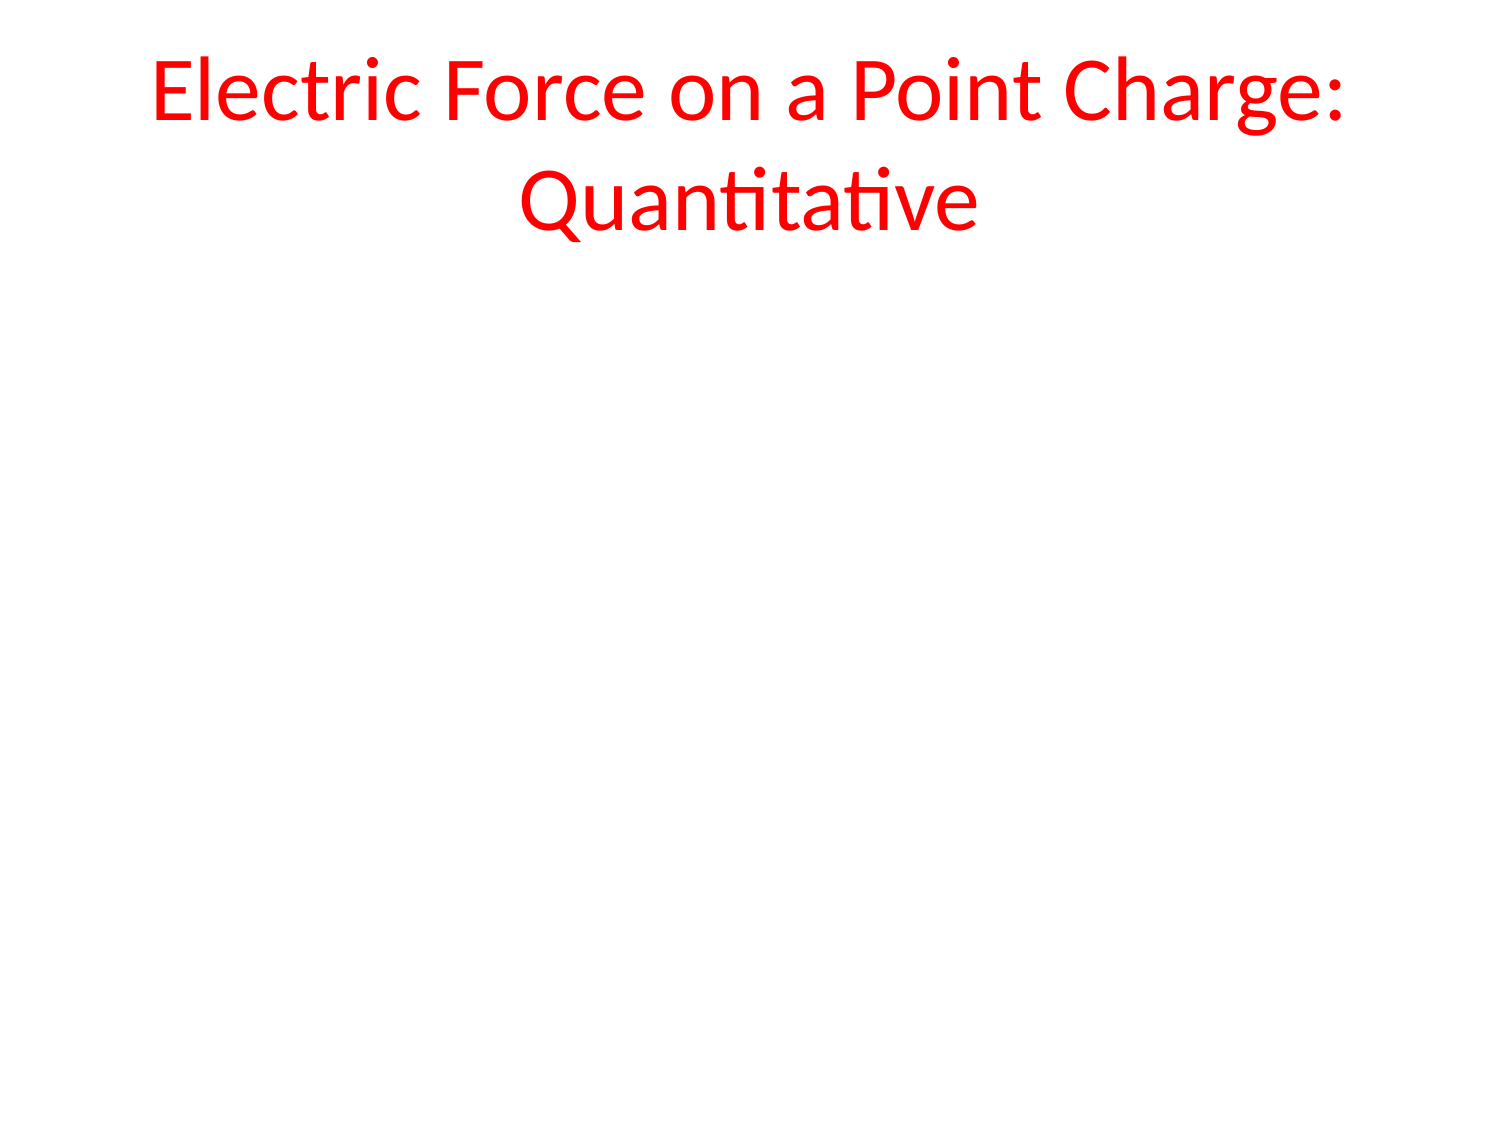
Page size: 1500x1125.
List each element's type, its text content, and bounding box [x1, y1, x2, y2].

title Electric Force on a Point Charge: Quantitative [75, 45, 1425, 233]
